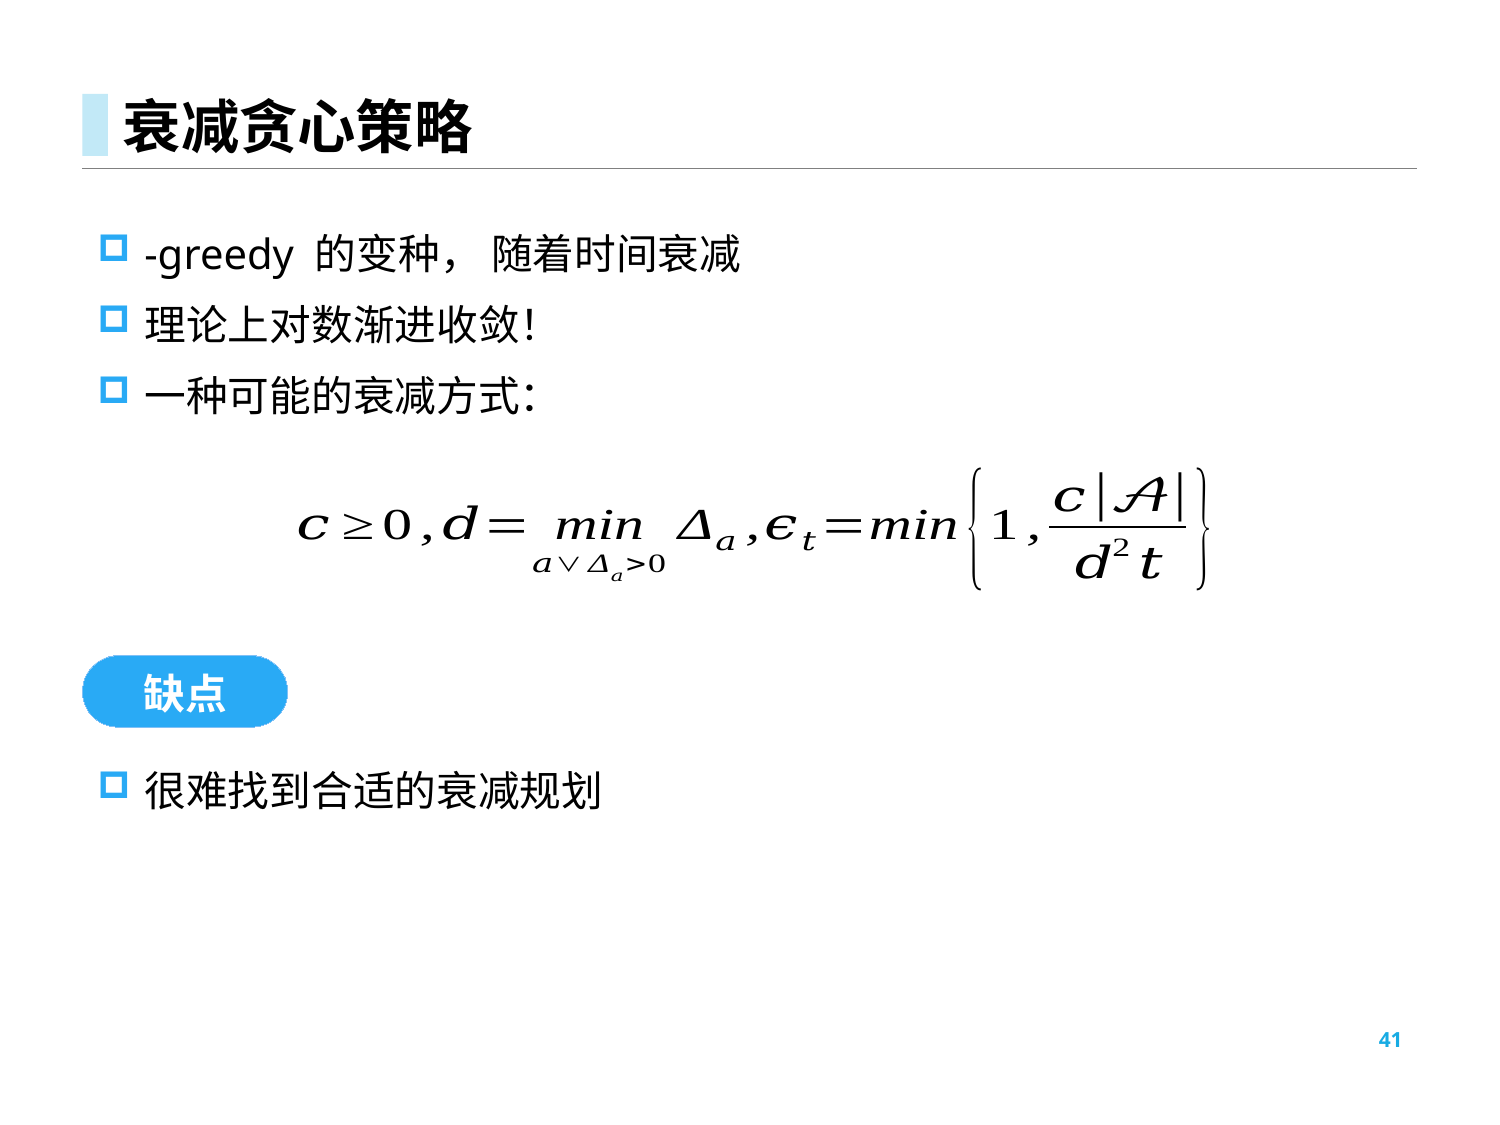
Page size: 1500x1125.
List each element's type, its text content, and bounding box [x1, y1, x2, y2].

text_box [82, 655, 1418, 856]
title 衰减贪心策略 [108, 0, 1443, 169]
slide_number 41 [1059, 1023, 1418, 1058]
